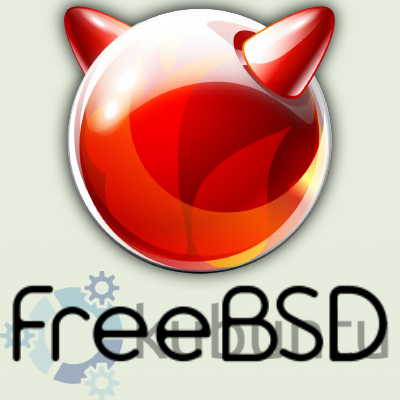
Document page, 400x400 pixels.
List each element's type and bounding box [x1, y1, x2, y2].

text_box [0, 0, 400, 400]
